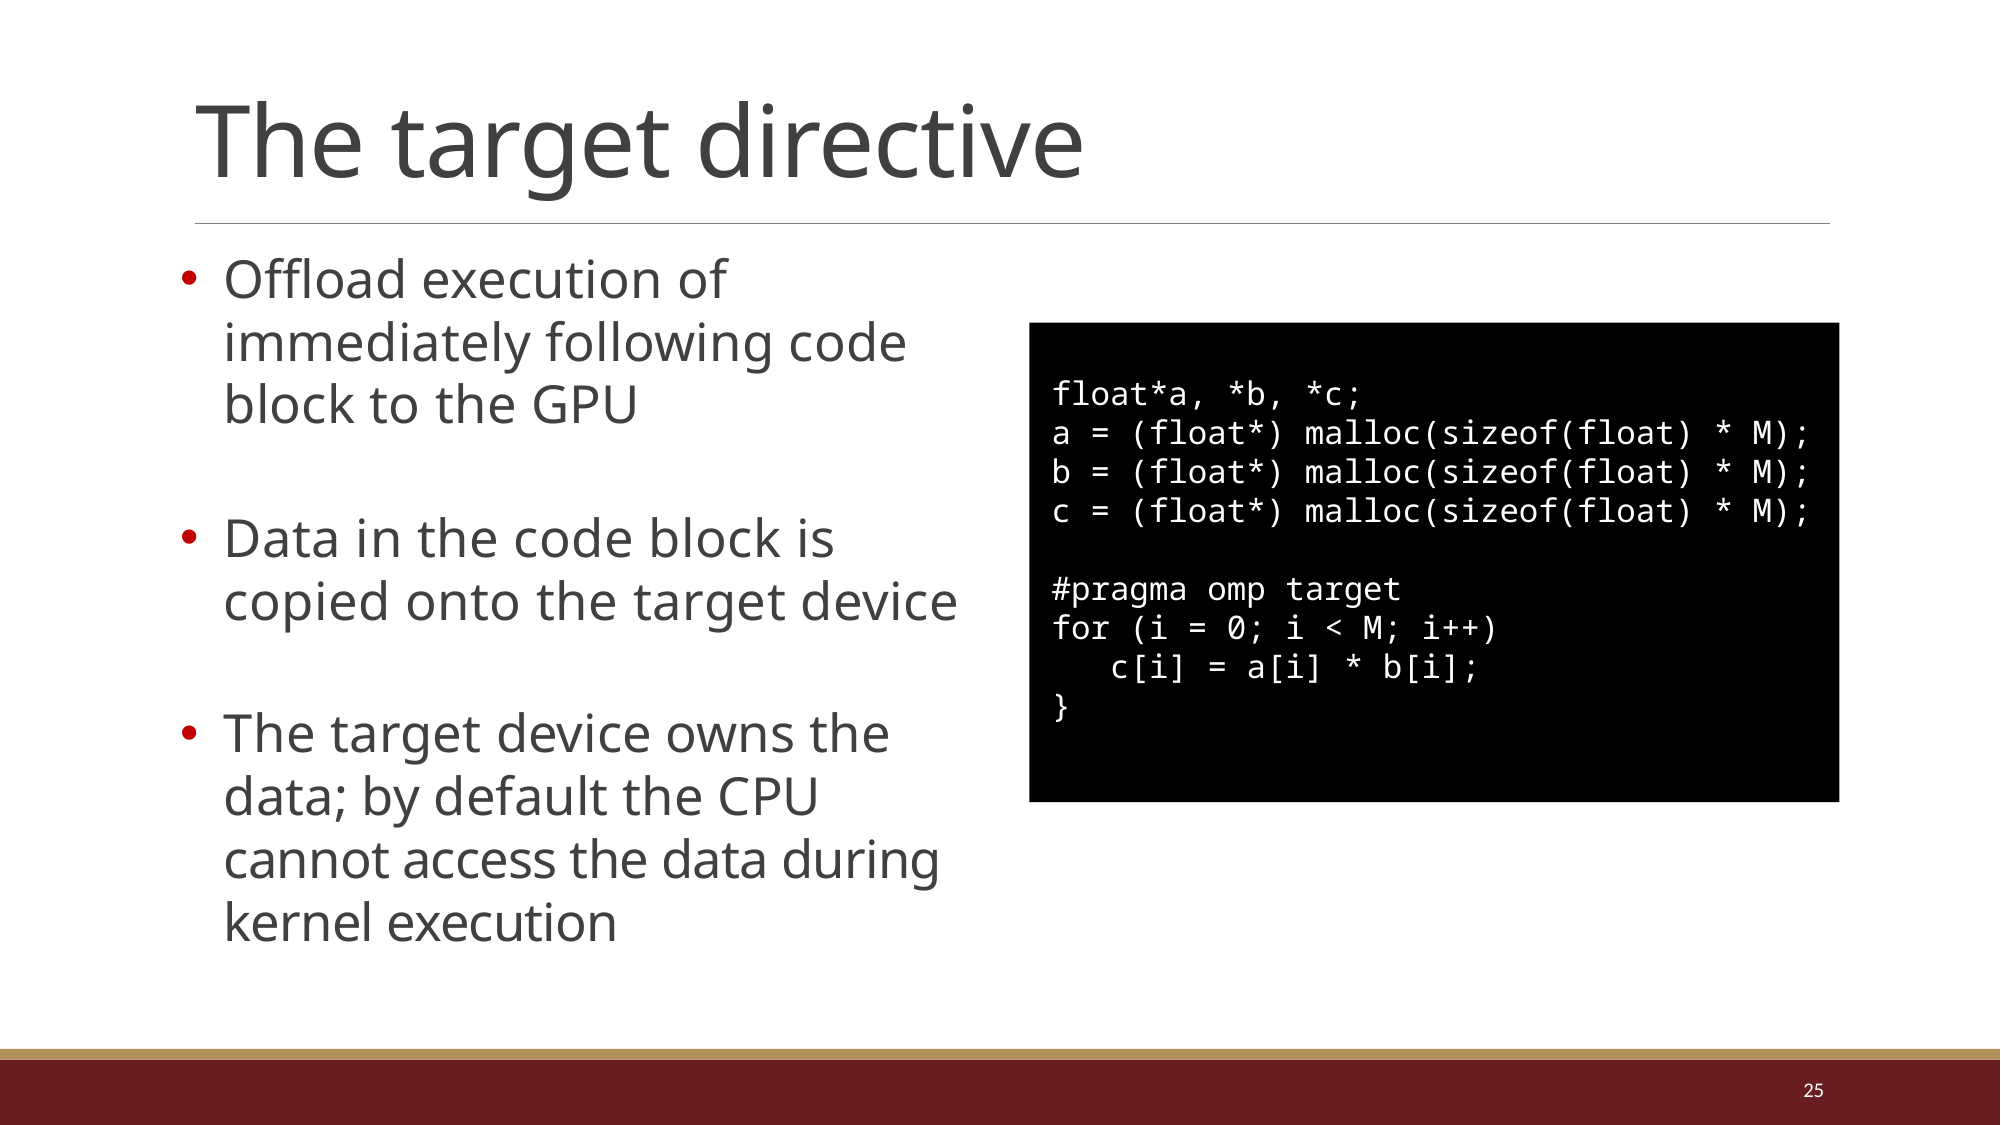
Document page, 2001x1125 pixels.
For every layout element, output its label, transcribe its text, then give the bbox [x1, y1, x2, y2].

slide_number 25 [1624, 1059, 1840, 1120]
list Offload execution of immediately following code block to the GPU Data in the code block is copied onto the target device The target device owns the data; by default the CPU cannot access the data during kernel execution [180, 238, 990, 963]
list float*a, *b, *c; a = (float*) malloc(sizeof(float) * M); b = (float*) malloc(sizeof(float) * M); c = (float*) malloc(sizeof(float) * M); #pragma omp target for (i = 0; i < M; i++) c[i] = a[i] * b[i]; } [1029, 322, 1840, 803]
title The target directive [180, 47, 1830, 206]
